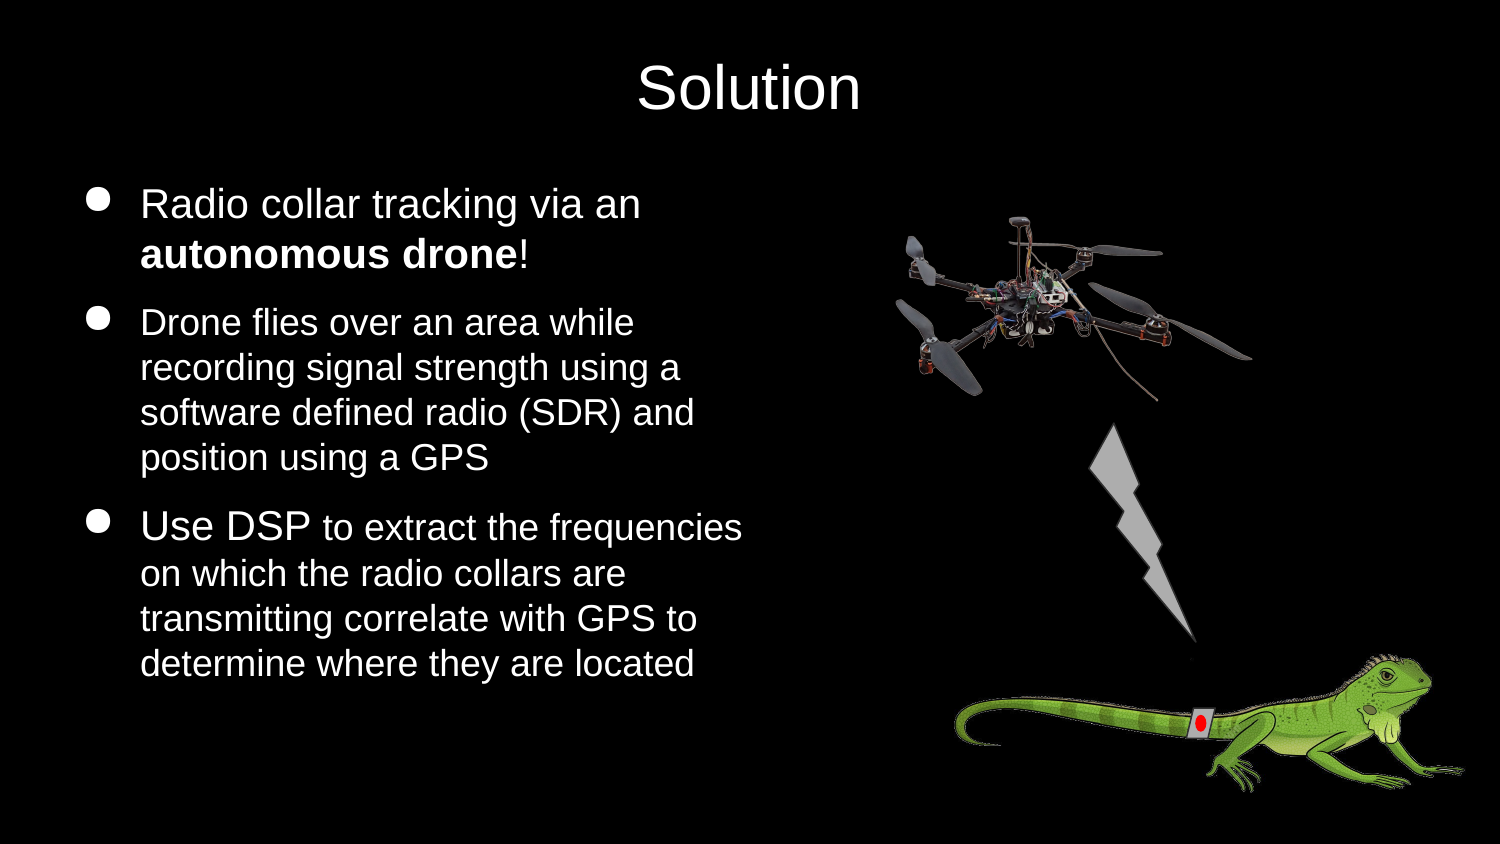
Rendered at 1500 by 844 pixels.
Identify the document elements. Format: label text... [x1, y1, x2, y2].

picture [894, 215, 1253, 402]
text_box [1088, 423, 1196, 643]
title Solution [51, 32, 1449, 162]
picture [953, 653, 1466, 793]
text_box Radio collar tracking via an autonomous drone! Drone flies over an area while recording signal strength using a software defined radio (SDR) and position using a GPS Use DSP to extract the frequencies on which the radio collars are transmitting correlate with GPS to determine where they are located [50, 161, 781, 769]
